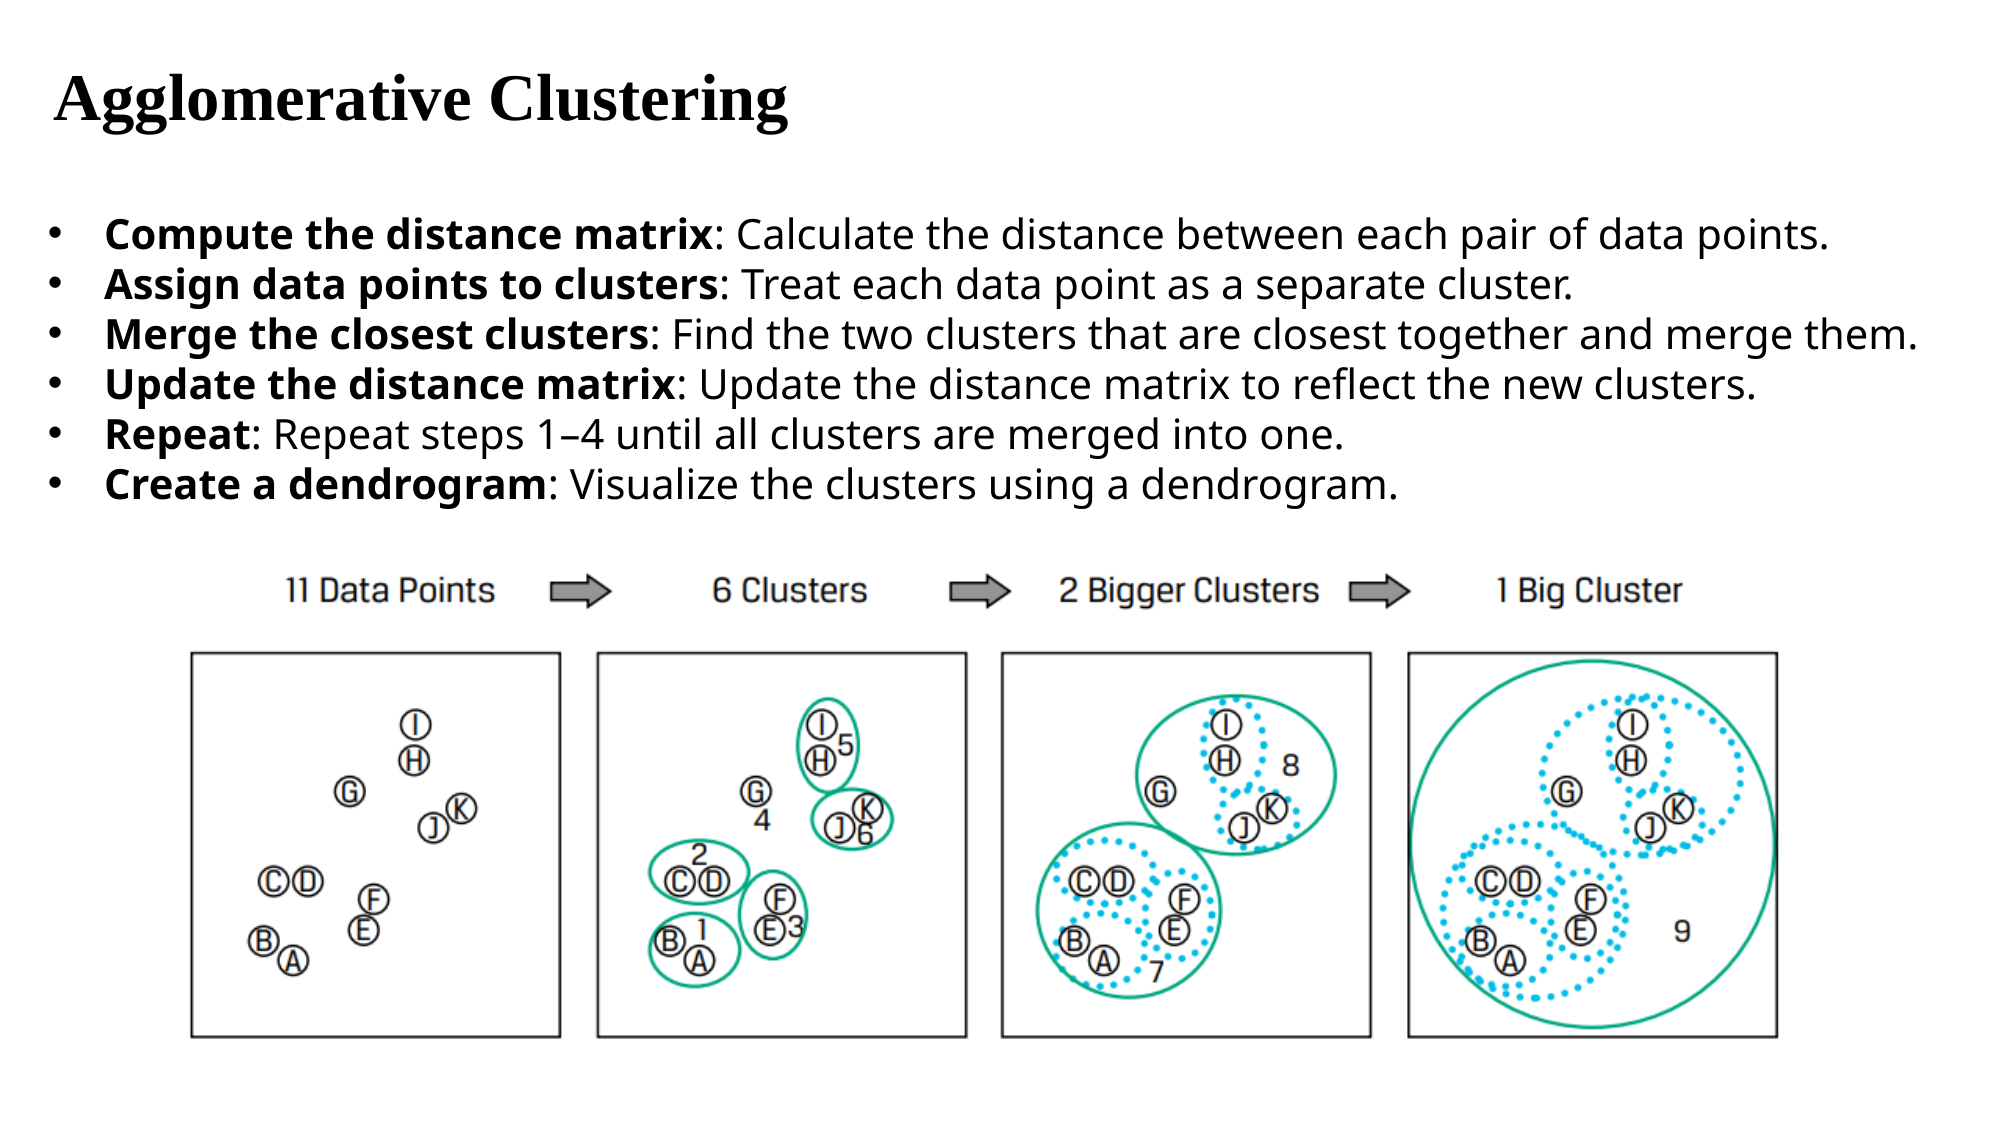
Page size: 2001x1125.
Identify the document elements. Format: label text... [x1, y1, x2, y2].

picture [158, 560, 1805, 1053]
text_box Agglomerative Clustering [38, 46, 1718, 142]
text_box Compute the distance matrix: Calculate the distance between each pair of data points. Assign data points to clusters: Treat each data point as a separate cluster. Merge the closest clusters: Find the two clusters that are closest together and merge them. Update the distance matrix: Update the distance matrix to reflect the new clusters. Repeat: Repeat steps 1–4 until all clusters are merged into one. Create a dendrogram: Visualize the clusters using a dendrogram. [33, 200, 1967, 515]
